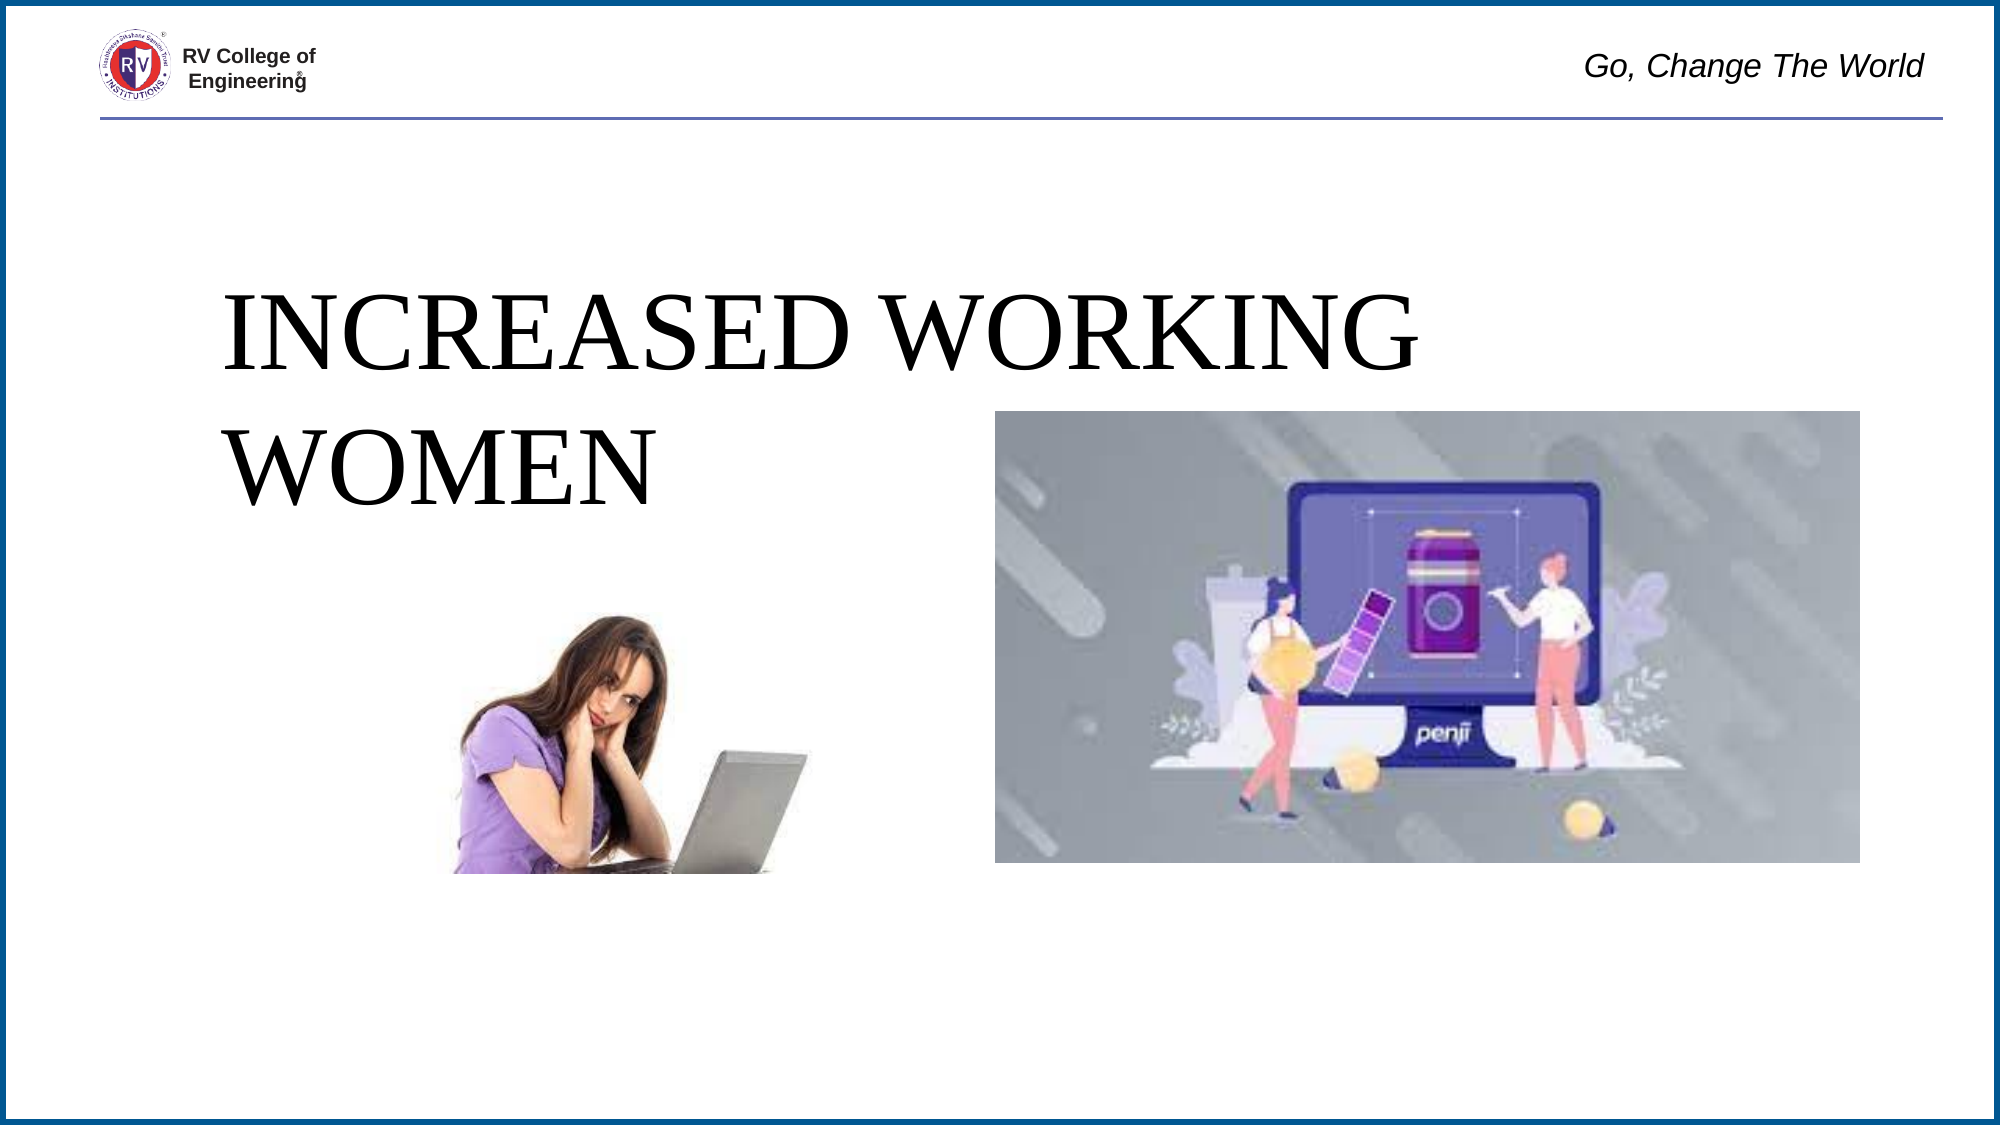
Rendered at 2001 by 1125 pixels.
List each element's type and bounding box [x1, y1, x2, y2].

picture [995, 410, 1860, 863]
text_box [0, 0, 2000, 1125]
picture [387, 612, 858, 874]
